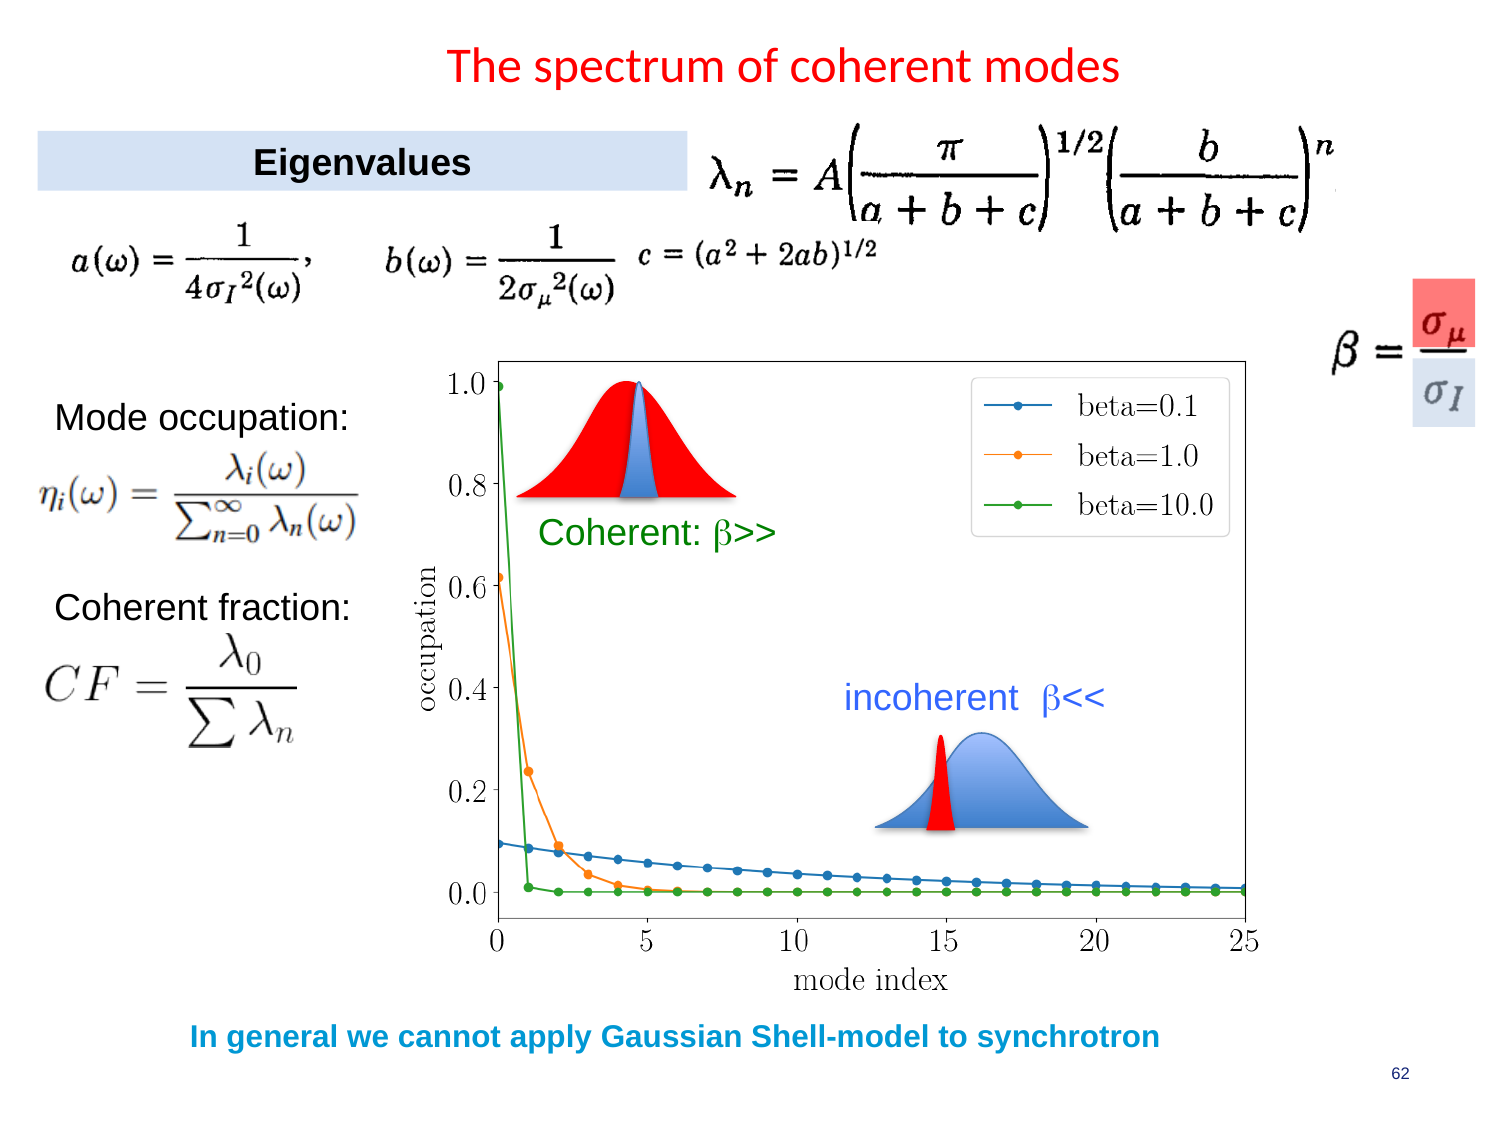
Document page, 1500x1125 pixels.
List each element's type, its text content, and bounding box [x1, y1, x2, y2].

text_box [1312, 278, 1476, 431]
slide_number 62 [1074, 1042, 1425, 1103]
picture [44, 102, 1341, 997]
text_box Eigenvalues [37, 130, 669, 191]
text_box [516, 381, 736, 497]
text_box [44, 575, 362, 748]
text_box In general we cannot apply Gaussian Shell-model to synchrotron [189, 1015, 1209, 1080]
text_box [875, 732, 1089, 830]
title The spectrum of coherent modes [128, 22, 1439, 103]
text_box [11, 385, 378, 562]
